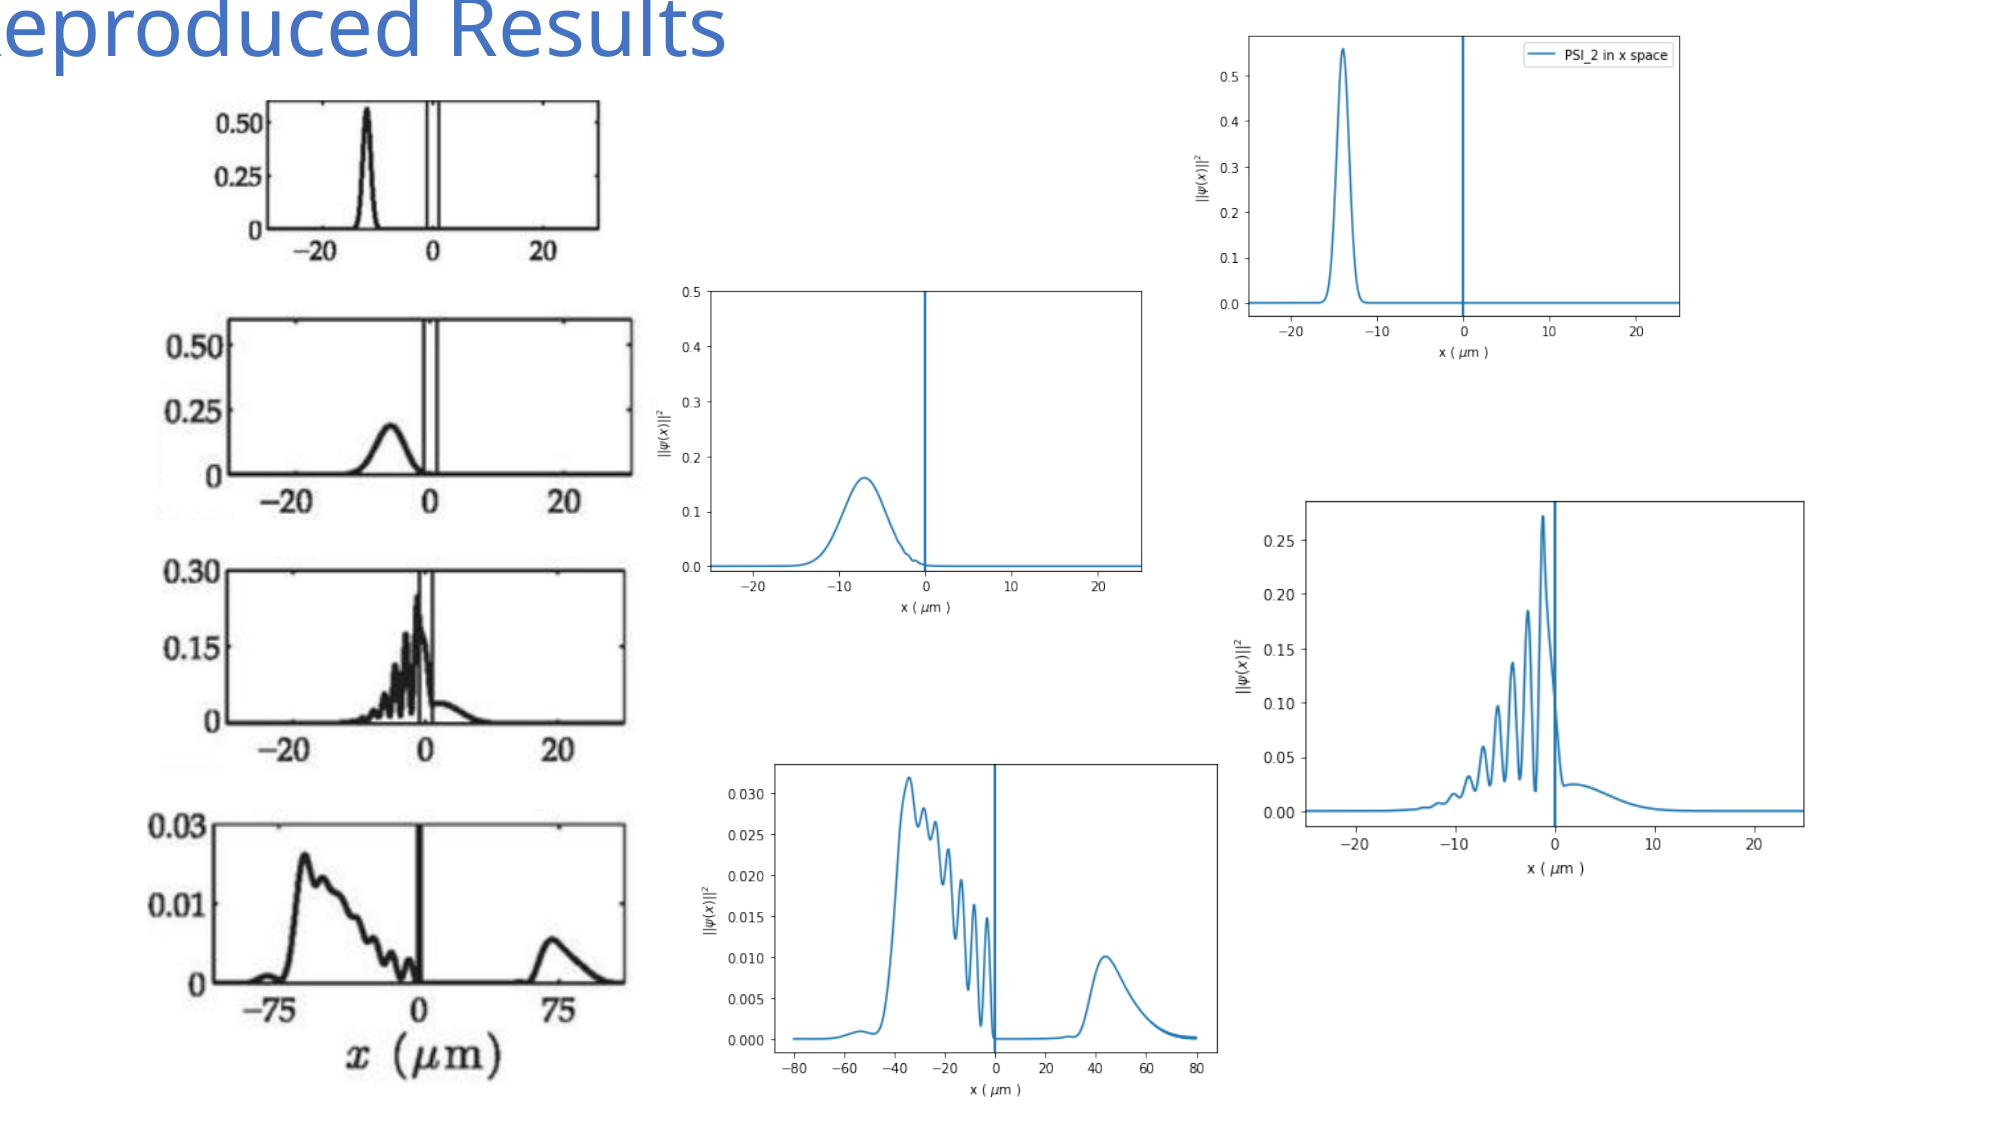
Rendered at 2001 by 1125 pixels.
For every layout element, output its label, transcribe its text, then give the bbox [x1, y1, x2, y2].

picture [156, 278, 1149, 770]
picture [147, 809, 647, 1089]
picture [202, 82, 627, 270]
title Reproduced Results [0, 1, 748, 83]
picture [691, 492, 1814, 1108]
picture [1184, 28, 1687, 370]
